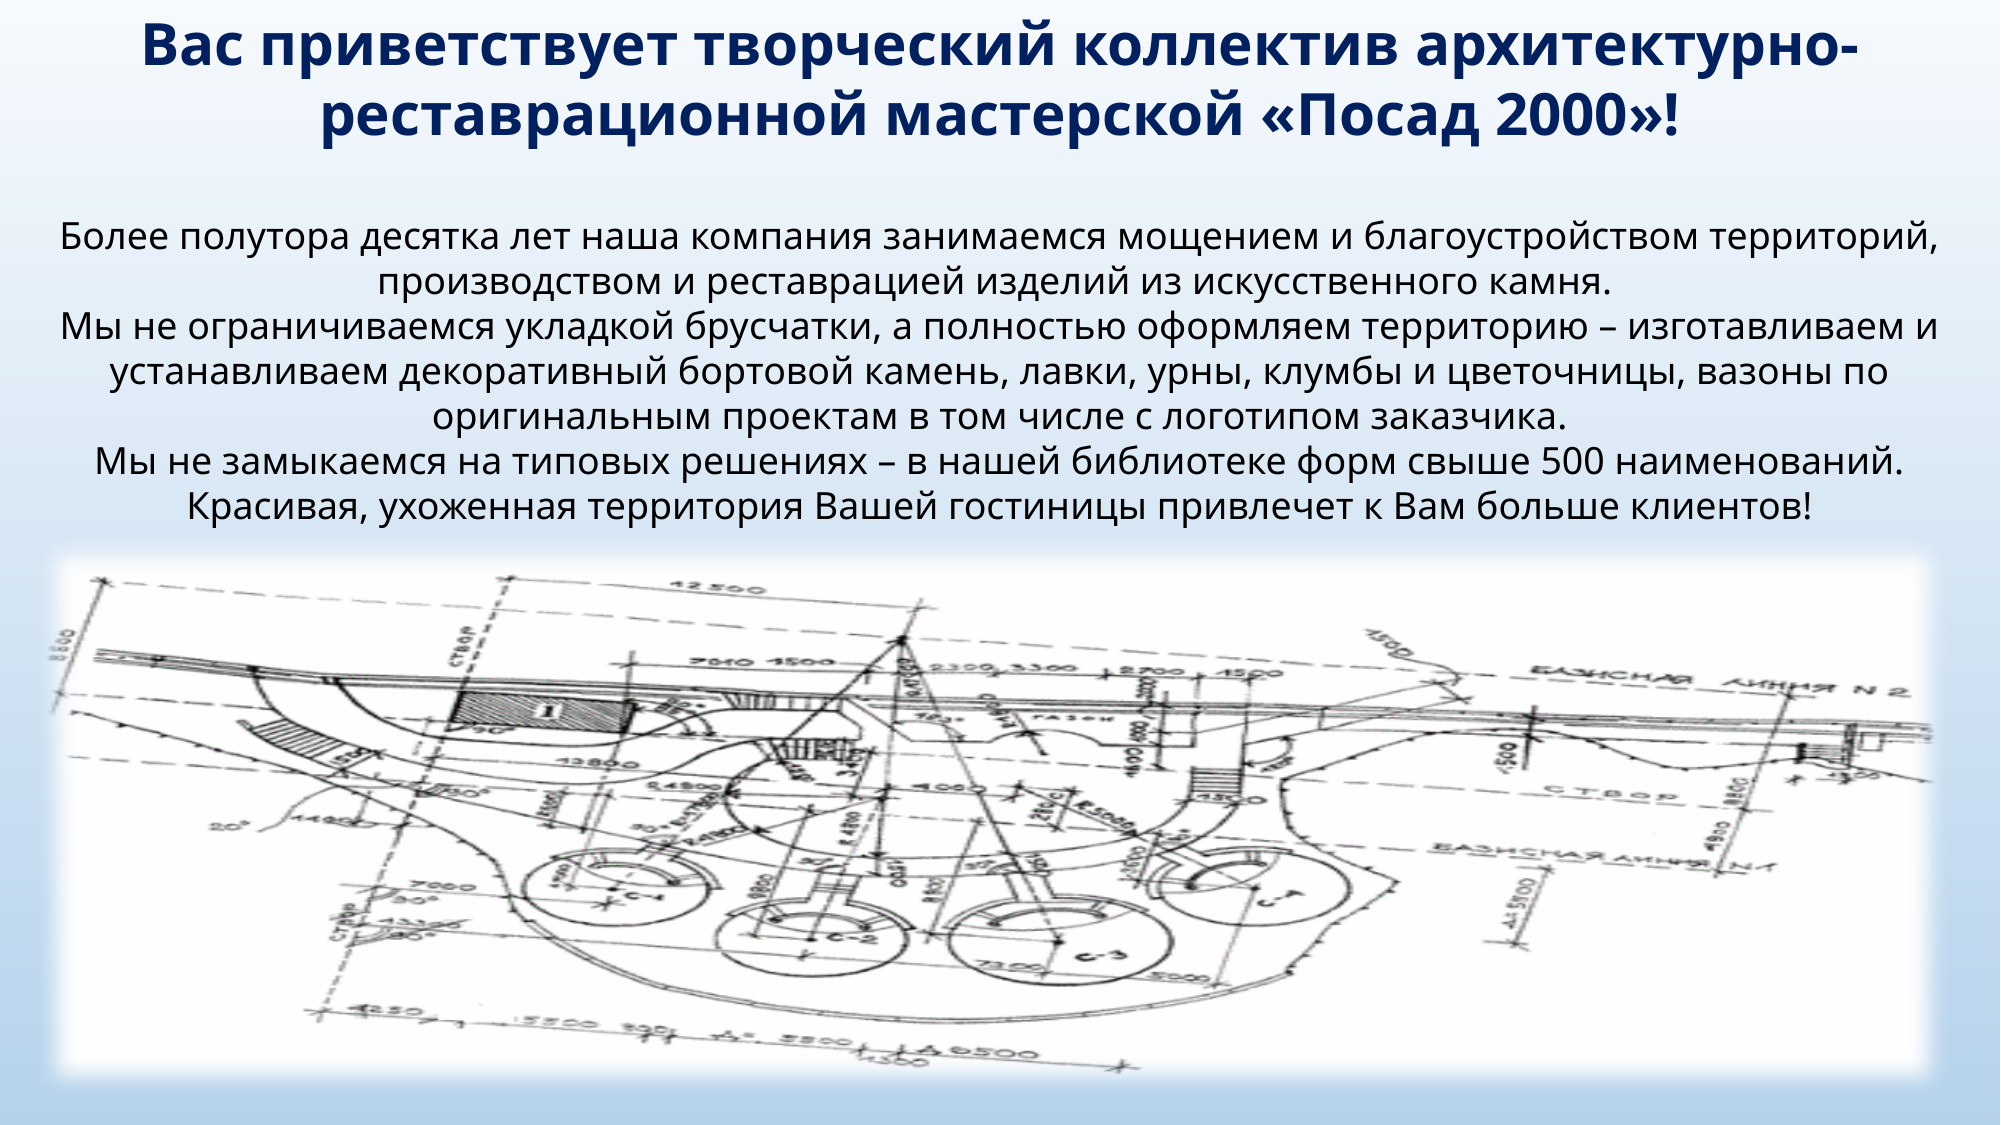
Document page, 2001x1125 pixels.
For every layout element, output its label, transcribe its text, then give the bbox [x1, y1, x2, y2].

picture [37, 536, 1949, 1095]
text_box Более полутора десятка лет наша компания занимаемся мощением и благоустройством территорий, производством и реставрацией изделий из искусственного камня. Мы не ограничиваемся укладкой брусчатки, а полностью оформляем территорию – изготавливаем и устанавливаем декоративный бортовой камень, лавки, урны, клумбы и цветочницы, вазоны по оригинальным проектам в том числе с логотипом заказчика. Мы не замыкаемся на типовых решениях – в нашей библиотеке форм свыше 500 наименований. Красивая, ухоженная территория Вашей гостиницы привлечет к Вам больше клиентов! [0, 204, 2000, 580]
text_box Вас приветствует творческий коллектив архитектурно-реставрационной мастерской «Посад 2000»! [0, 0, 2000, 155]
